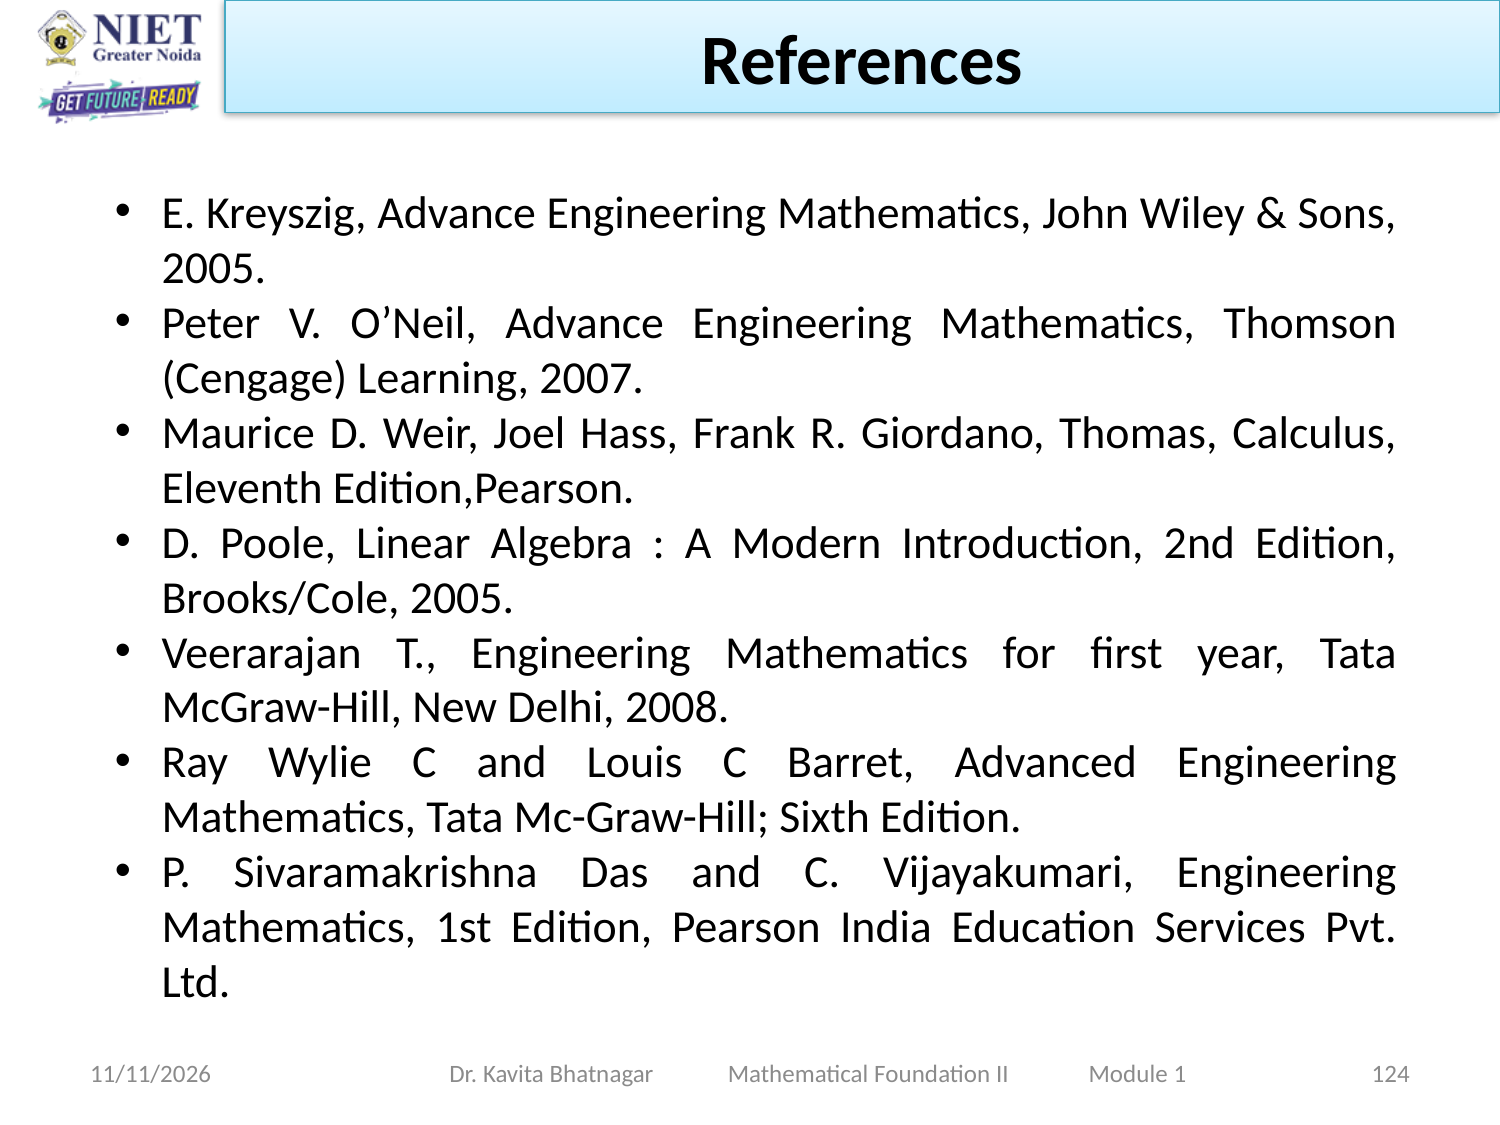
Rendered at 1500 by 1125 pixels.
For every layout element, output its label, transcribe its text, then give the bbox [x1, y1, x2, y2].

picture [0, 0, 238, 135]
text_box References [238, 0, 1500, 113]
text_box E. Kreyszig, Advance Engineering Mathematics, John Wiley & Sons, 2005. Peter V. O’Neil, Advance Engineering Mathematics, Thomson (Cengage) Learning, 2007. Maurice D. Weir, Joel Hass, Frank R. Giordano, Thomas, Calculus, Eleventh Edition,Pearson. D. Poole, Linear Algebra : A Modern Introduction, 2nd Edition, Brooks/Cole, 2005. Veerarajan T., Engineering Mathematics for first year, Tata McGraw-Hill, New Delhi, 2008. Ray Wylie C and Louis C Barret, Advanced Engineering Mathematics, Tata Mc-Graw-Hill; Sixth Edition. P. Sivaramakrishna Das and C. Vijayakumari, Engineering Mathematics, 1st Edition, Pearson India Education Services Pvt. Ltd. [99, 174, 1413, 1015]
slide_number 124 [1074, 1042, 1425, 1103]
footer Dr. Kavita Bhatnagar Mathematical Foundation II Module 1 [362, 1042, 1074, 1103]
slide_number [75, 1042, 362, 1103]
